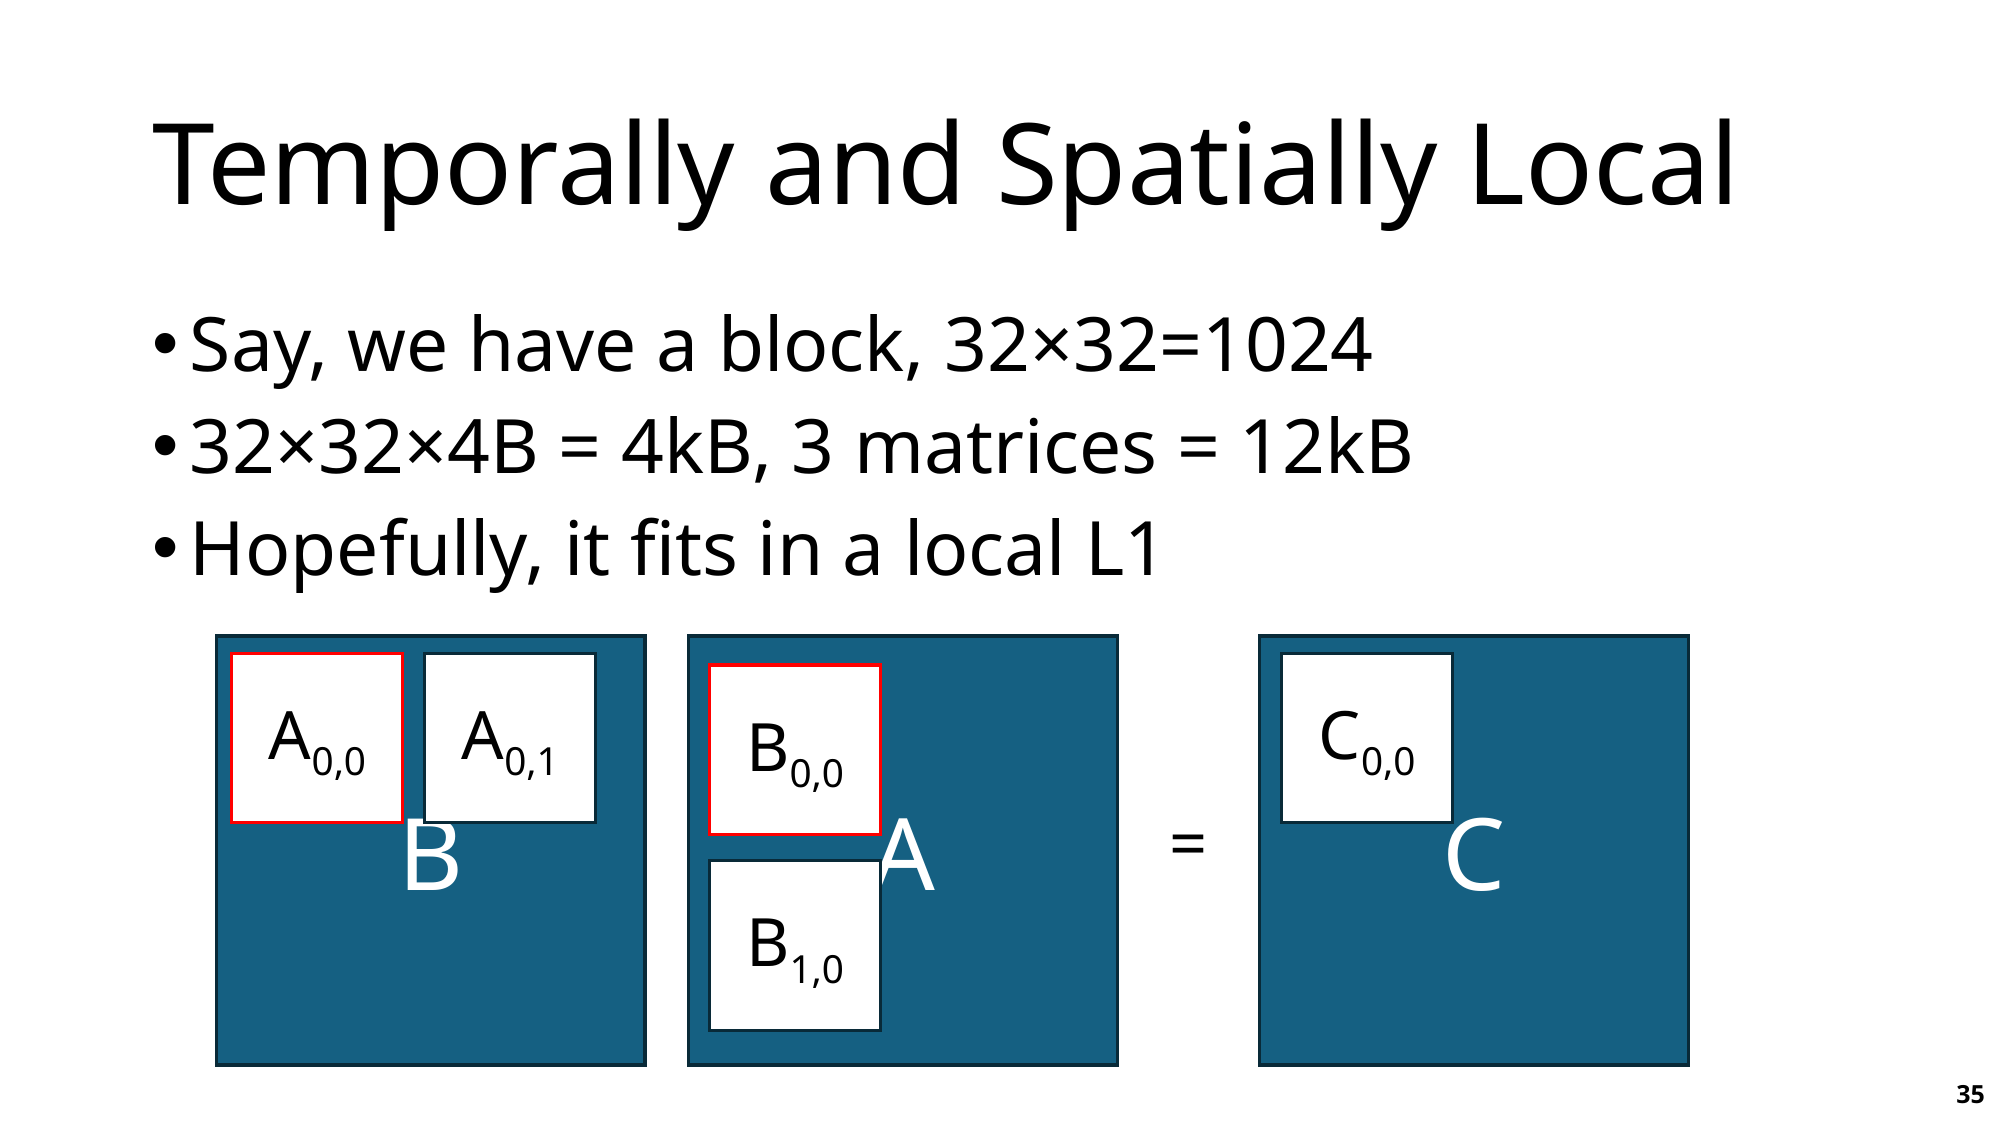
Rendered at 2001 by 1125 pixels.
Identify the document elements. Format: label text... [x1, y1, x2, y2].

text_box = [1154, 793, 1223, 889]
text_box B1,0 [708, 859, 882, 1032]
slide_number 35 [1550, 1065, 2000, 1125]
list Say, we have a block, 32×32=1024 32×32×4B = 4kB, 3 matrices = 12kB Hopefully, it fits in a local L1 [137, 299, 1863, 1014]
text_box C0,0 [1280, 652, 1454, 824]
text_box A [687, 634, 1119, 1067]
title Temporally and Spatially Local [137, 59, 1863, 278]
text_box C [1258, 634, 1690, 1067]
text_box A0,0 [230, 652, 404, 824]
text_box B [215, 634, 647, 1067]
text_box B0,0 [708, 663, 882, 836]
text_box A0,1 [423, 652, 597, 824]
